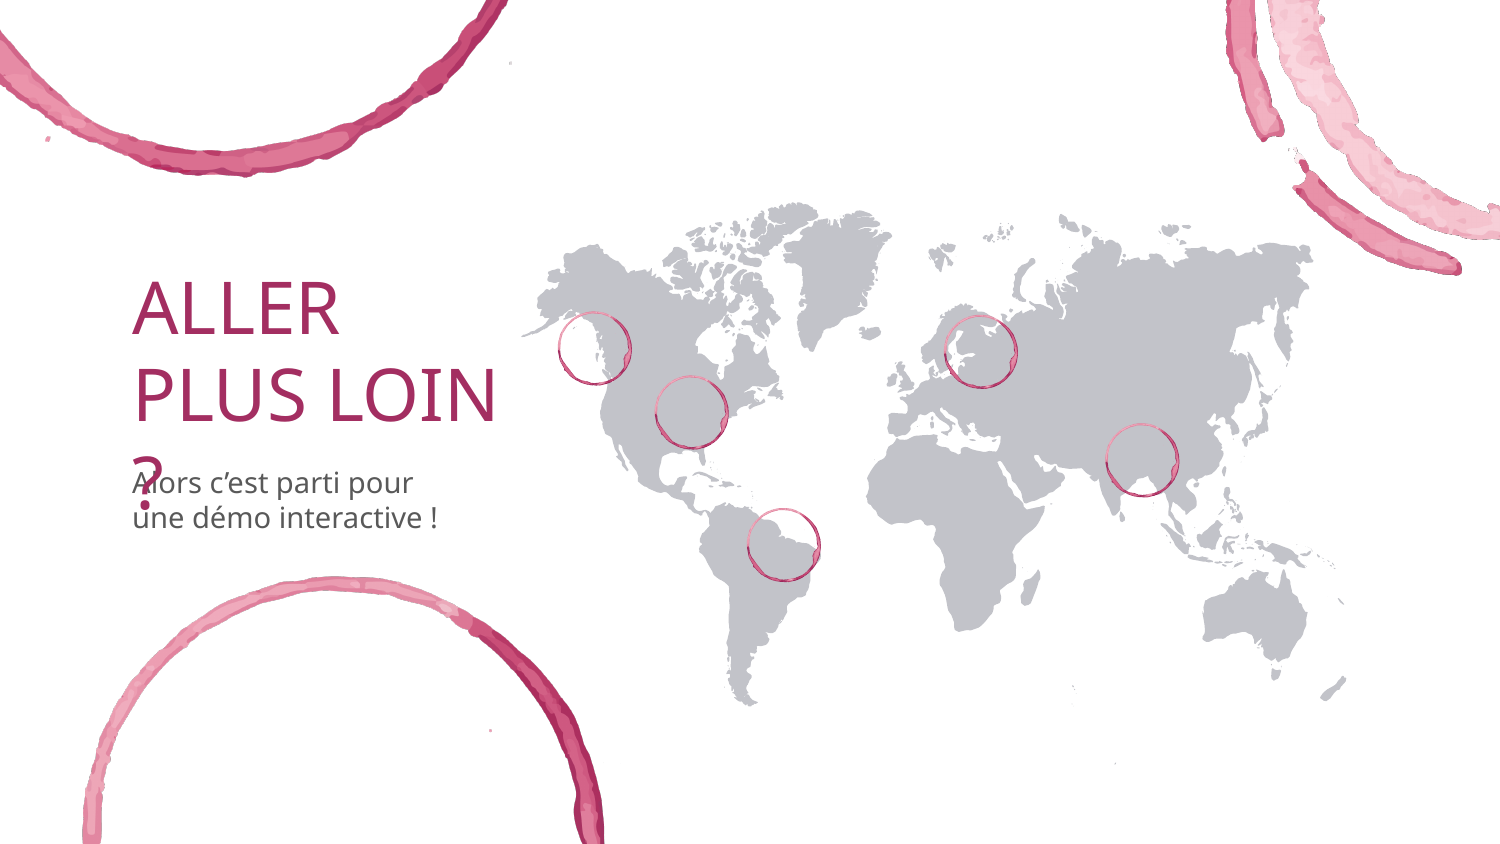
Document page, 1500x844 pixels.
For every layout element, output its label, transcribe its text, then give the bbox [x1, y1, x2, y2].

picture [1216, 0, 1500, 297]
title ALLER PLUS LOIN ? [116, 246, 515, 340]
picture [64, 561, 614, 844]
picture [0, 0, 614, 195]
subtitle Alors c’est parti pour une démo interactive ! [116, 449, 456, 585]
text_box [521, 201, 1347, 767]
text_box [557, 311, 1180, 583]
